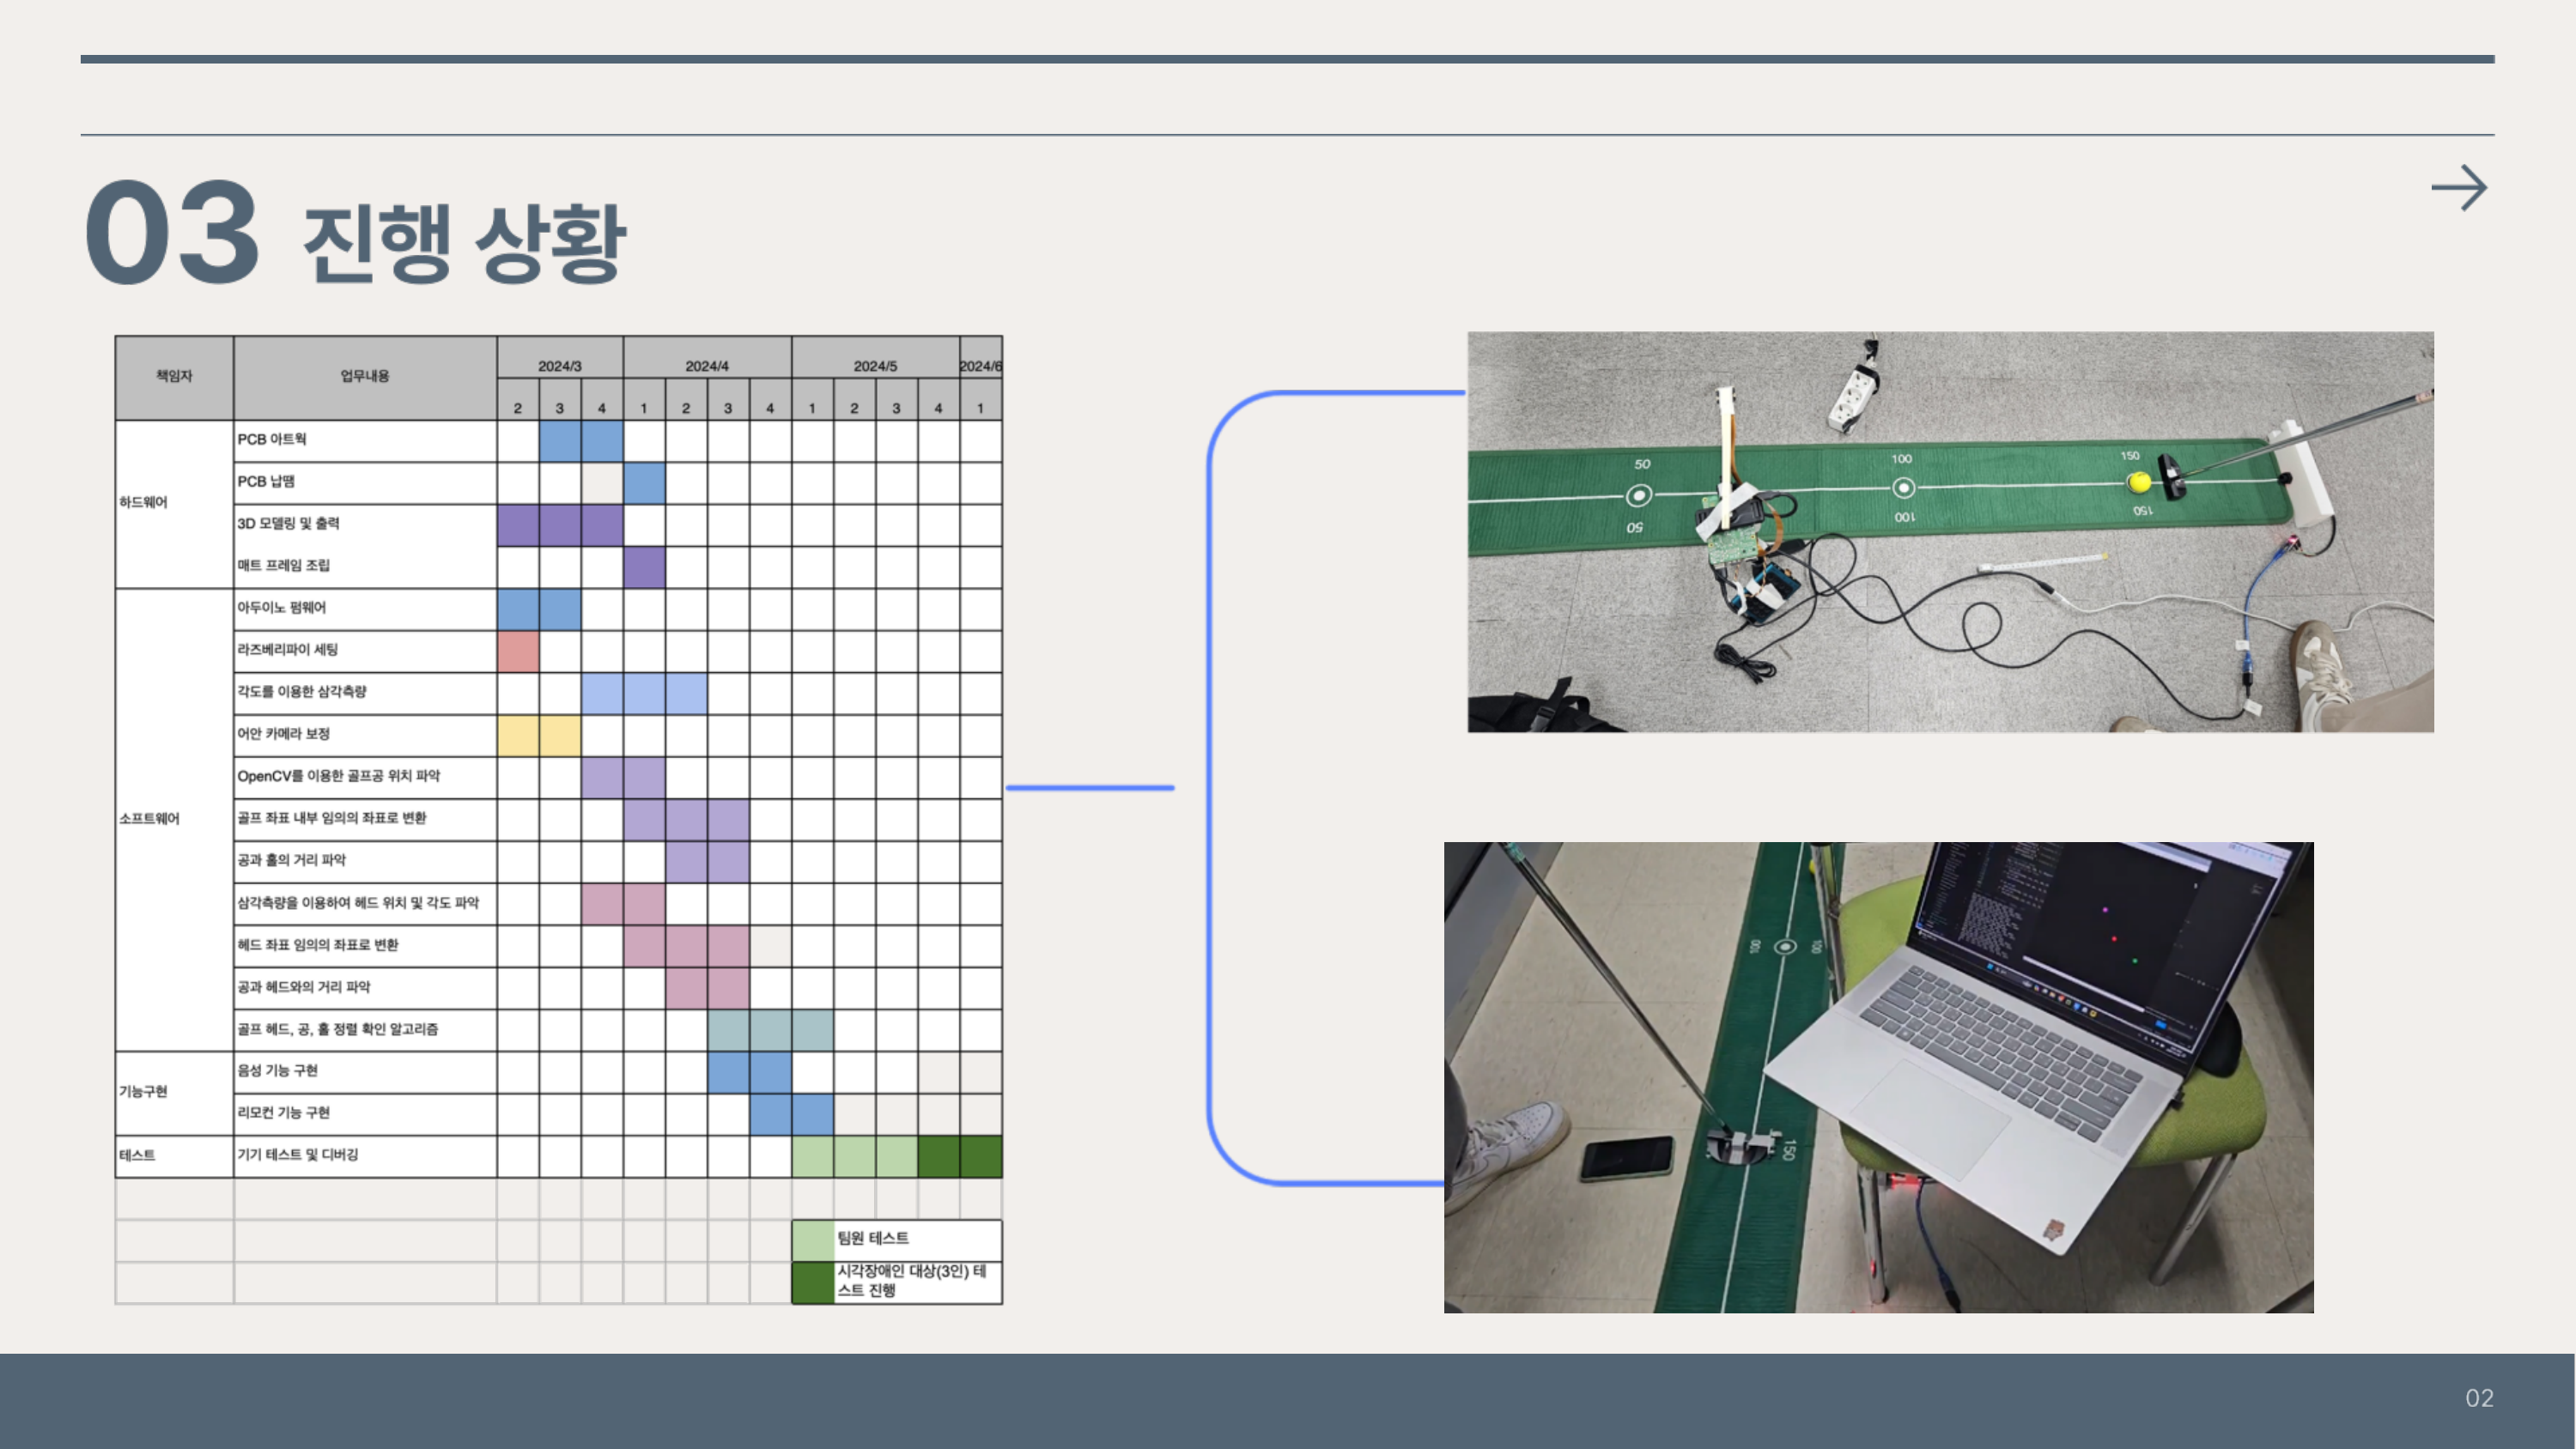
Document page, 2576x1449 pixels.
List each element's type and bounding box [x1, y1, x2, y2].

text_box [113, 334, 1001, 1308]
text_box [404, 55, 2495, 64]
text_box [0, 1354, 2576, 1449]
text_box [1005, 331, 2434, 1308]
text_box [404, 133, 2495, 136]
picture [33, 45, 711, 462]
text_box [2432, 164, 2489, 212]
picture [2455, 1366, 2519, 1440]
text_box [1443, 841, 2314, 1313]
